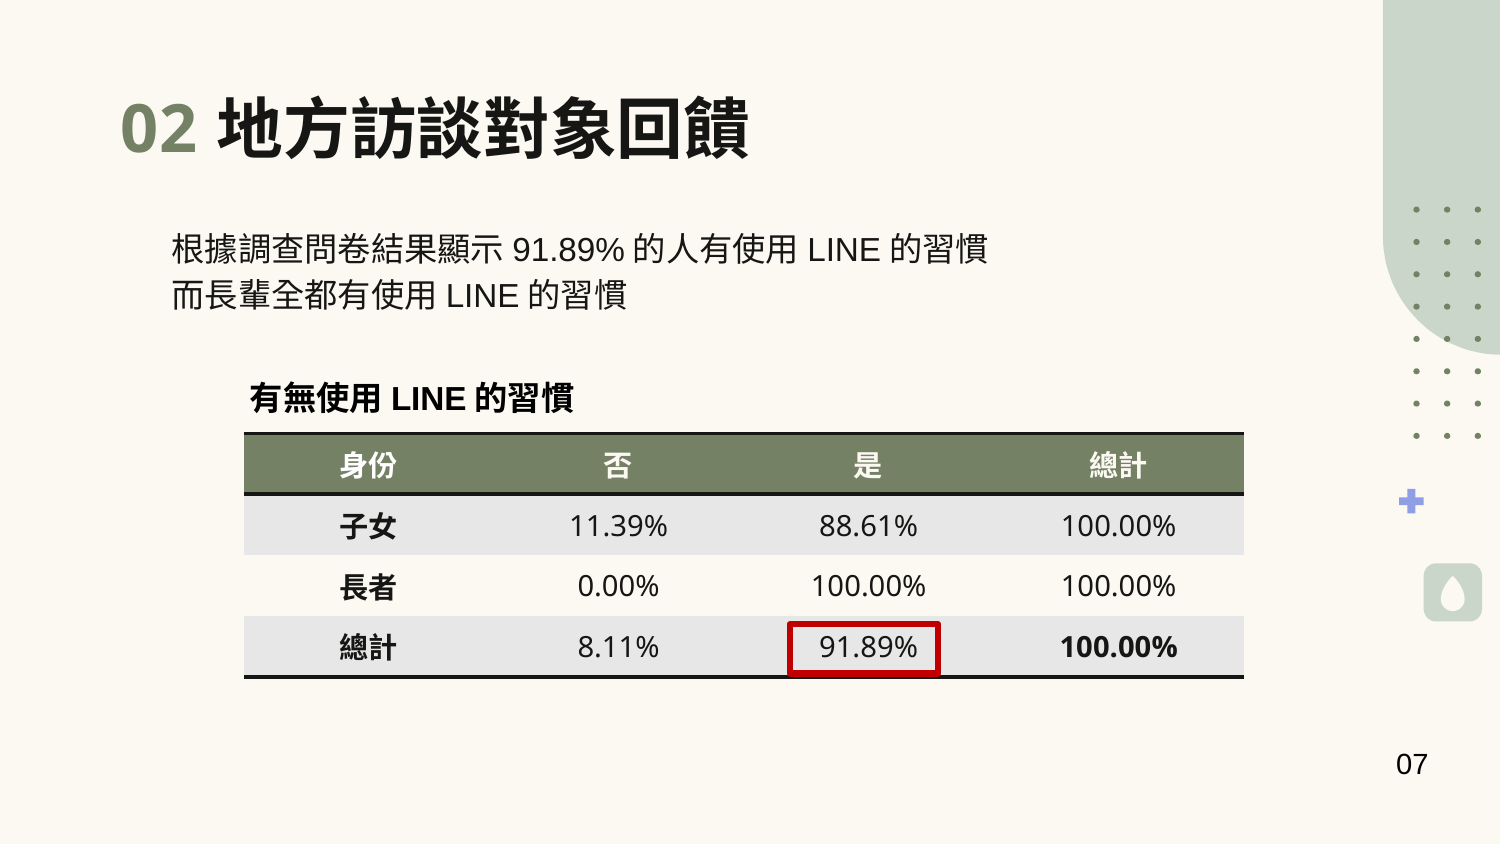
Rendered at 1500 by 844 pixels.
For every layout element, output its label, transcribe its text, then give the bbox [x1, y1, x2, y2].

table_cell 長者 [244, 555, 494, 616]
table_cell 100.00% [744, 555, 994, 616]
table_header 總計 [994, 435, 1244, 492]
text_box 02 [106, 78, 236, 174]
table_cell 0.00% [494, 555, 744, 616]
text_box 根據調查問卷結果顯示91.89%的人有使用LINE的習慣 而長輩全都有使用LINE的習慣 [157, 214, 1500, 322]
table_cell 總計 [244, 616, 494, 675]
text_box 有無使用LINE的習慣 [235, 370, 1043, 425]
table_header 身份 [244, 435, 494, 492]
text_box 07 [1381, 738, 1456, 789]
table_cell 子女 [244, 496, 494, 555]
table_cell 100.00% [994, 616, 1244, 675]
table_header 是 [744, 435, 994, 492]
table_cell 88.61% [744, 496, 994, 555]
table_cell 100.00% [994, 555, 1244, 616]
table_header 否 [494, 435, 744, 492]
table_cell 8.11% [494, 616, 744, 675]
table_cell 11.39% [494, 496, 744, 555]
table_cell 100.00% [994, 496, 1244, 555]
table_cell 91.89% [744, 616, 994, 675]
text_box [788, 622, 940, 676]
title 地方訪談對象回饋 [201, 72, 1394, 167]
